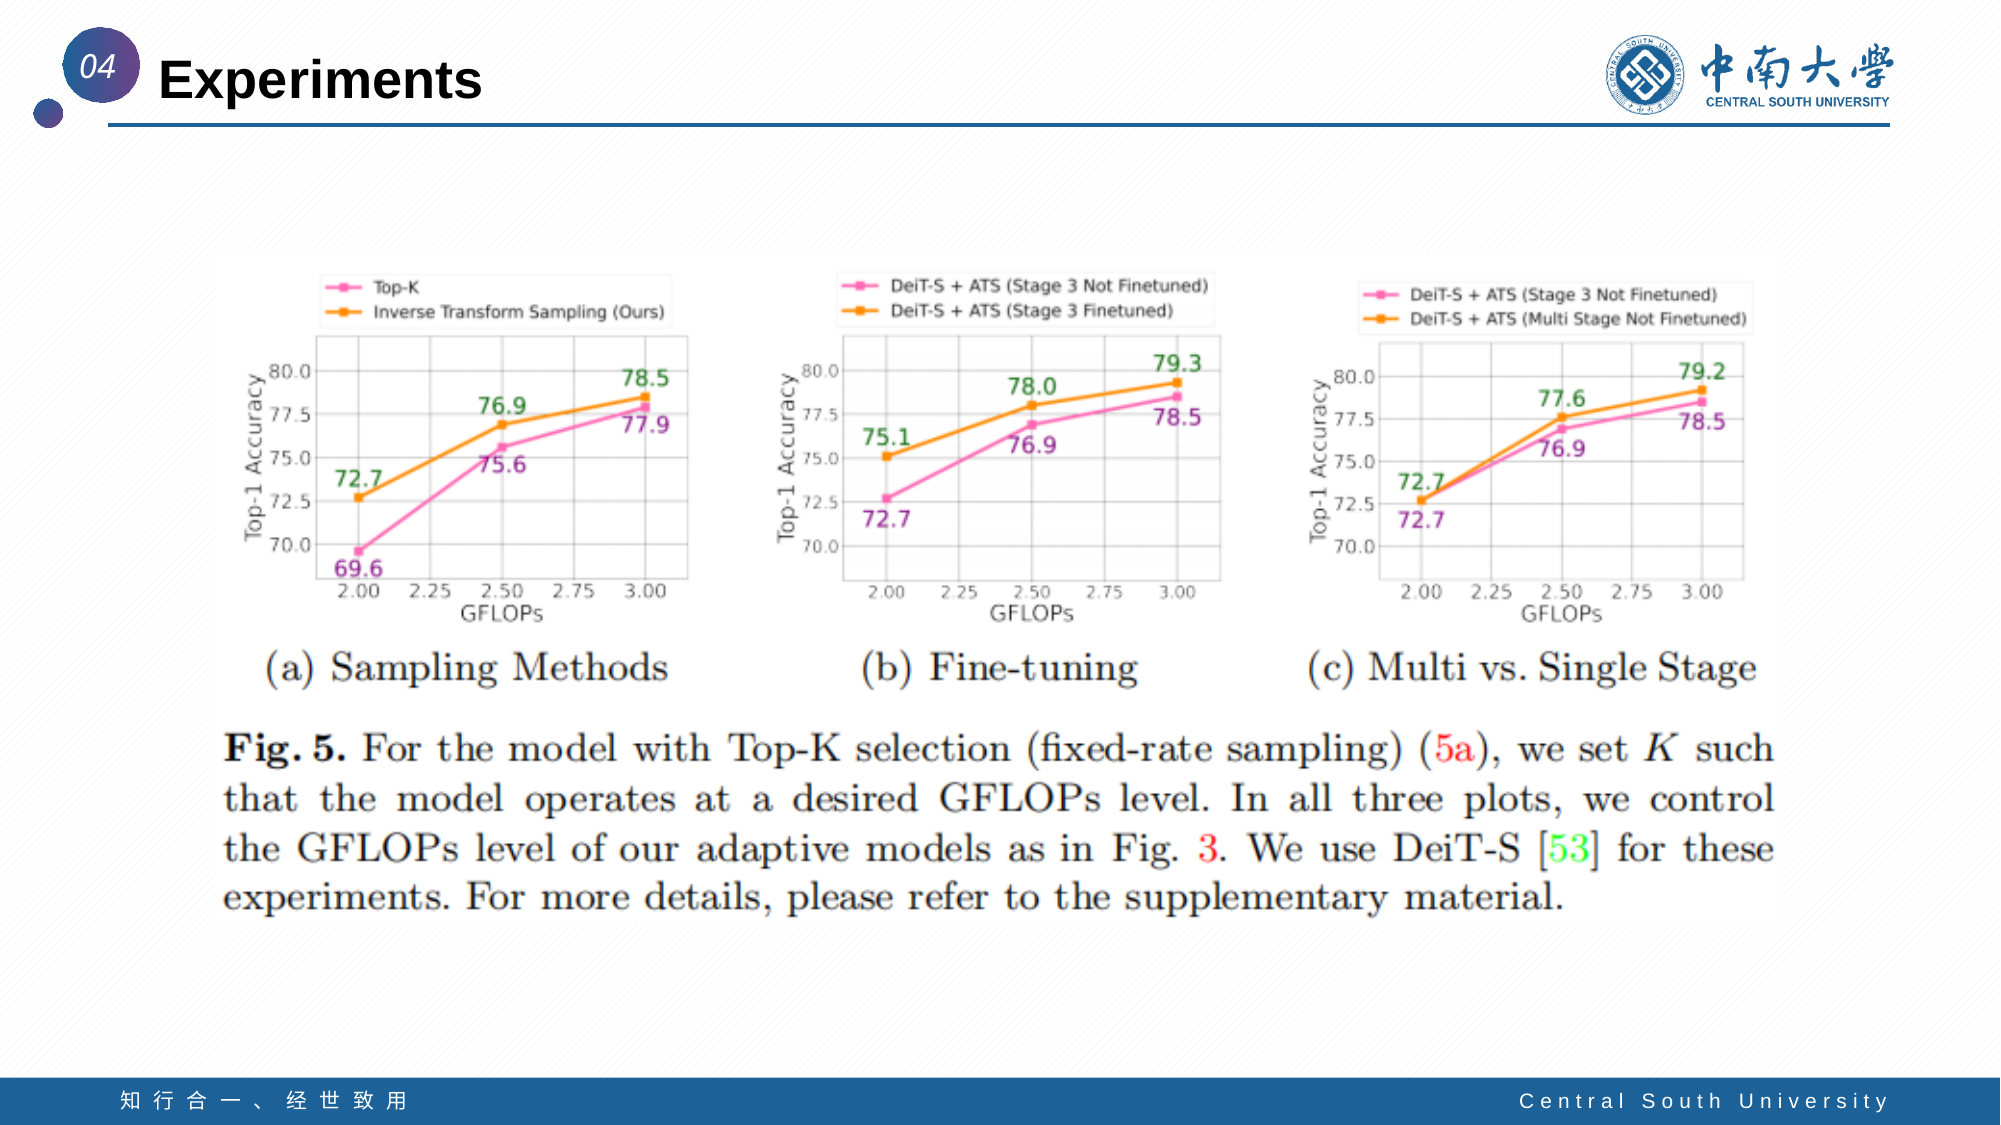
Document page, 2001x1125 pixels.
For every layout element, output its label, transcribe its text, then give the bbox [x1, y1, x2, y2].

picture [1595, 28, 1907, 121]
text_box 知行合一、经世致用 [105, 1080, 423, 1120]
picture [214, 251, 1781, 925]
text_box Experiments [158, 0, 1050, 118]
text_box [33, 26, 153, 128]
text_box [0, 1077, 2000, 1125]
text_box Central South University [1504, 1080, 1902, 1120]
